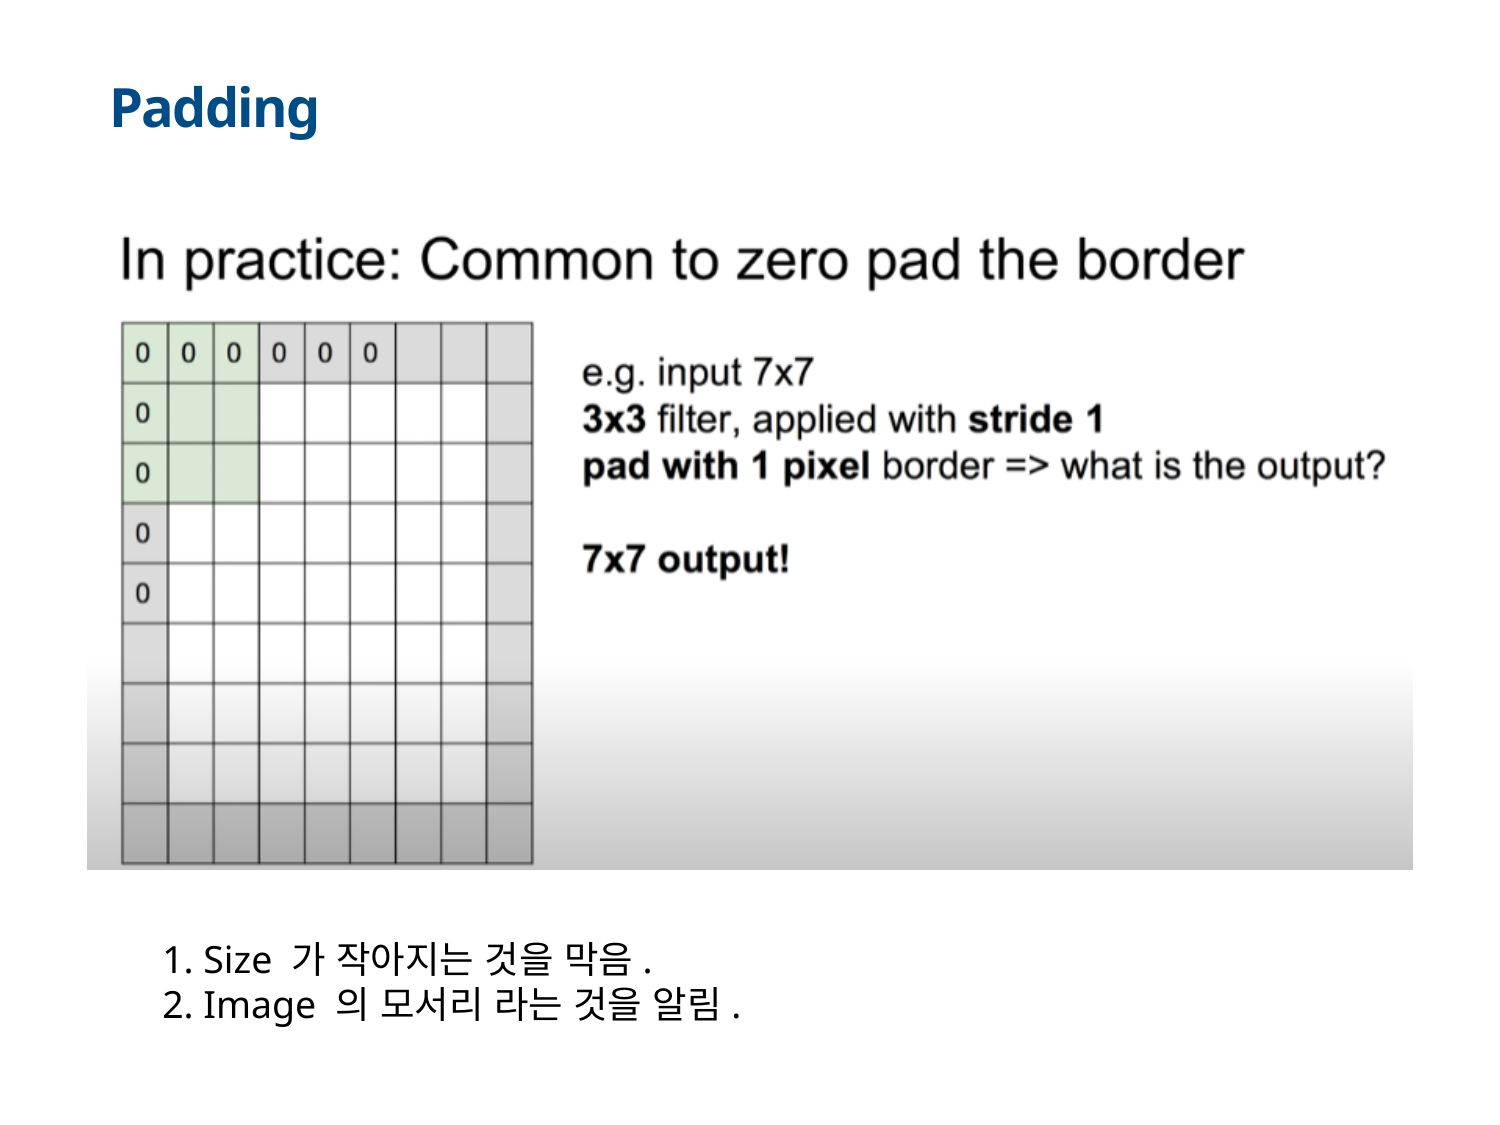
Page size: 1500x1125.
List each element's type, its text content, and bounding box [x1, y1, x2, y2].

text_box Padding [94, 66, 1117, 146]
text_box 1. Size 가 작아지는 것을 막음. 2. Image 의 모서리 라는 것을 알림. [147, 928, 1294, 1034]
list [87, 219, 1413, 871]
